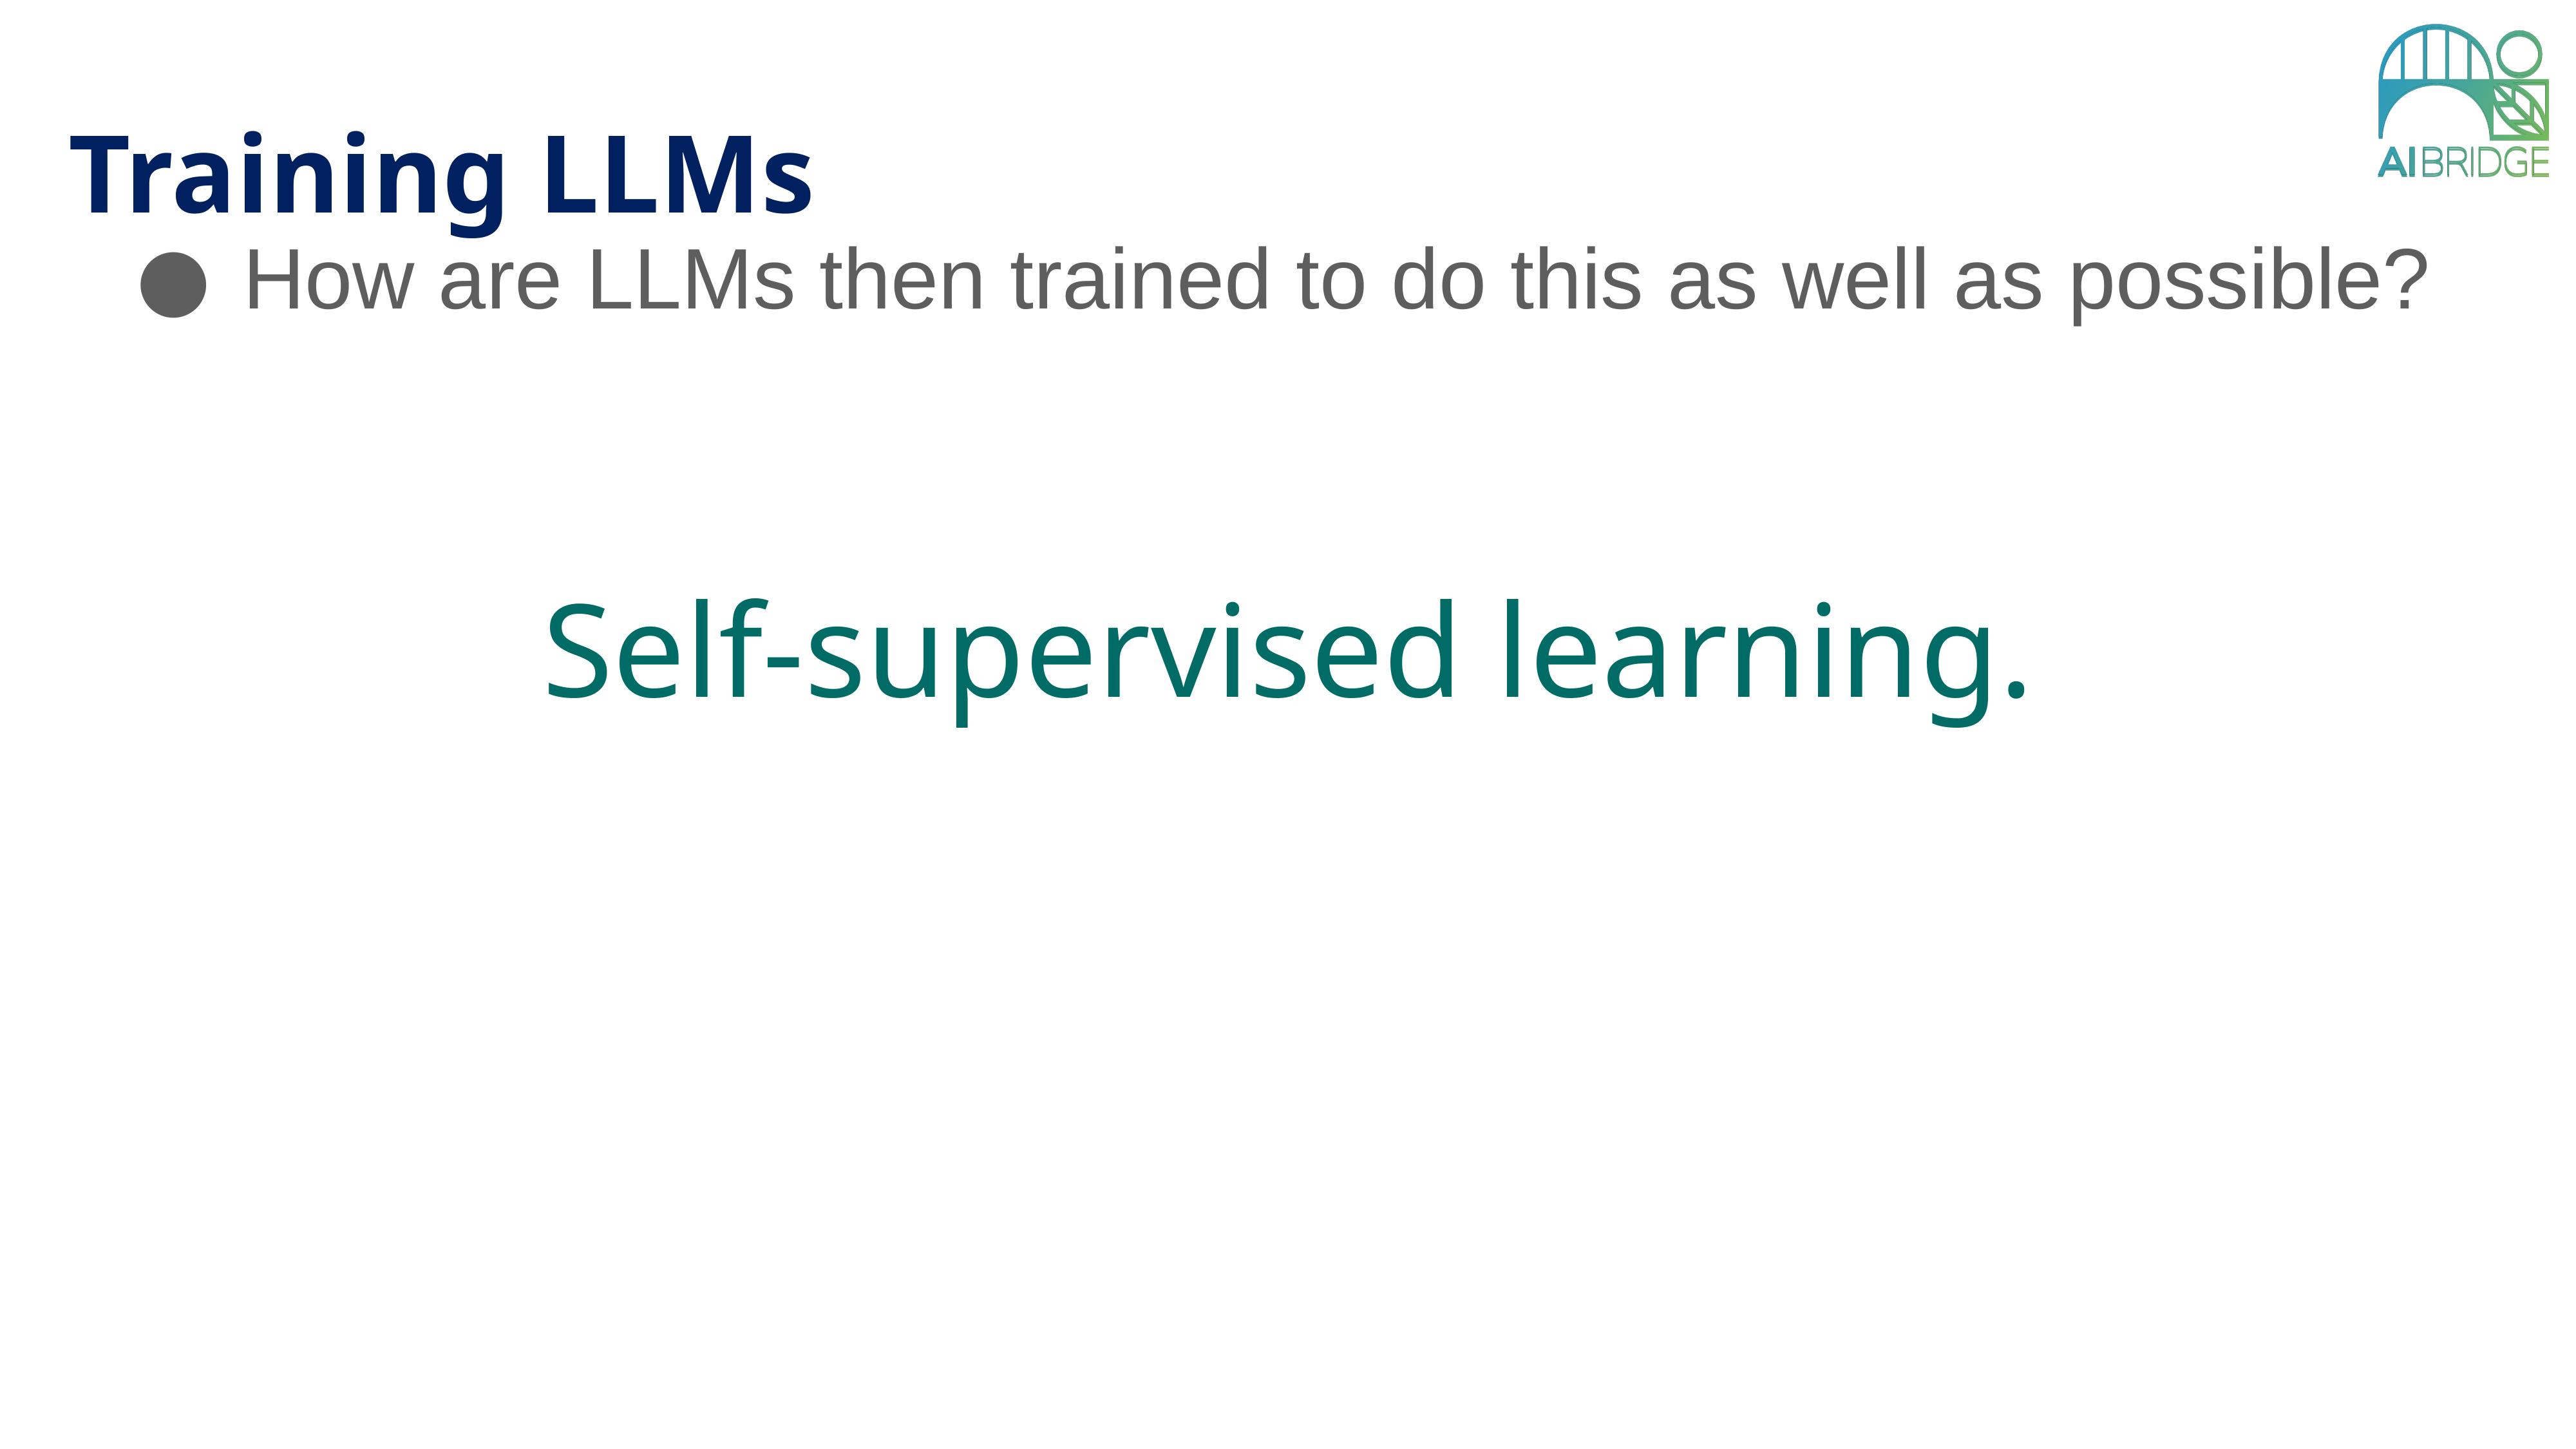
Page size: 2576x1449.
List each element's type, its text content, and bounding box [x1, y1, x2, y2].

picture [2378, 24, 2549, 177]
text_box Training LLMs [59, 95, 2249, 384]
text_box How are LLMs then trained to do this as well as possible? [88, 181, 2488, 352]
text_box Self-supervised learning. [126, 542, 2450, 749]
